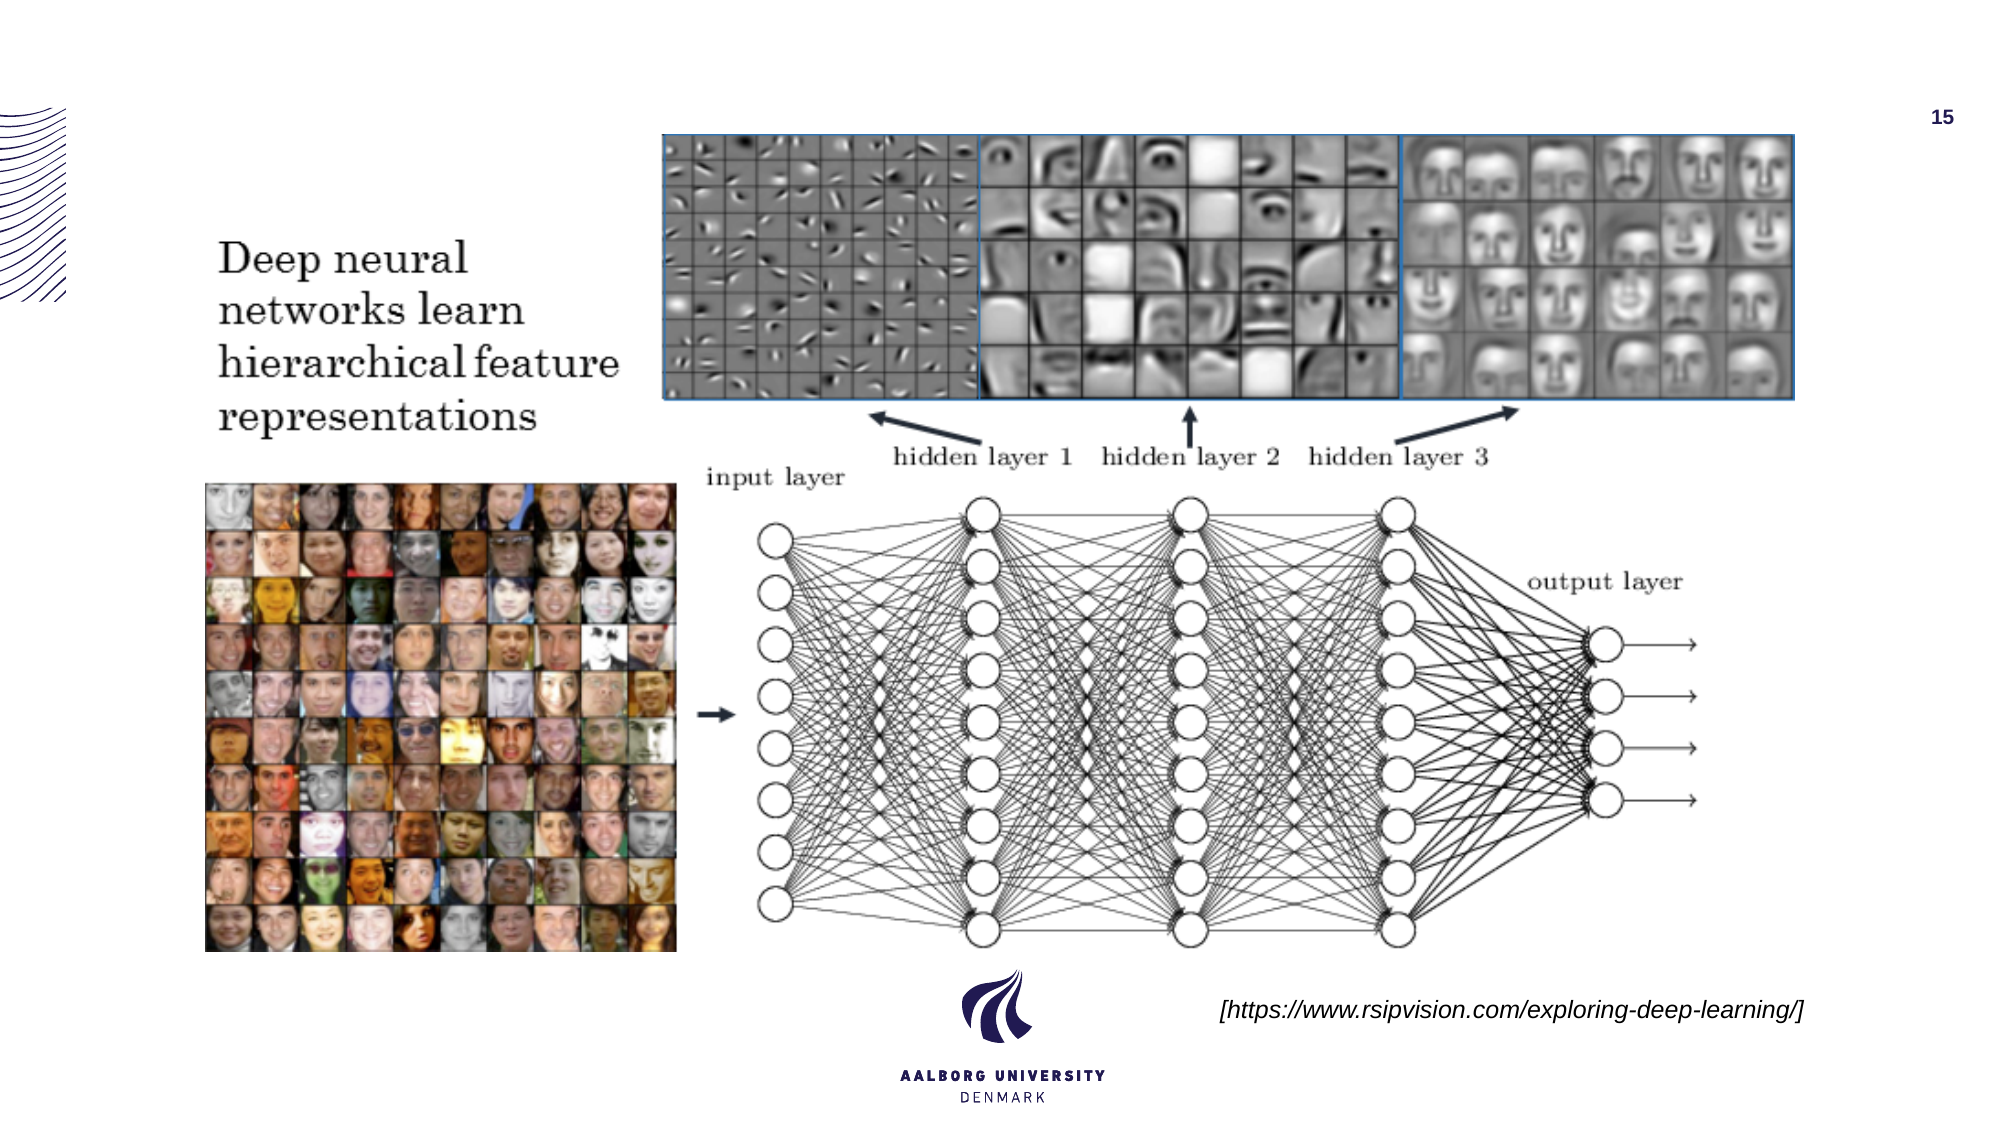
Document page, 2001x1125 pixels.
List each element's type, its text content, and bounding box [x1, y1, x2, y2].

picture [205, 134, 1795, 952]
slide_number ‹#› [1860, 97, 1954, 135]
text_box [https://www.rsipvision.com/exploring-deep-learning/] [1205, 978, 1943, 1024]
